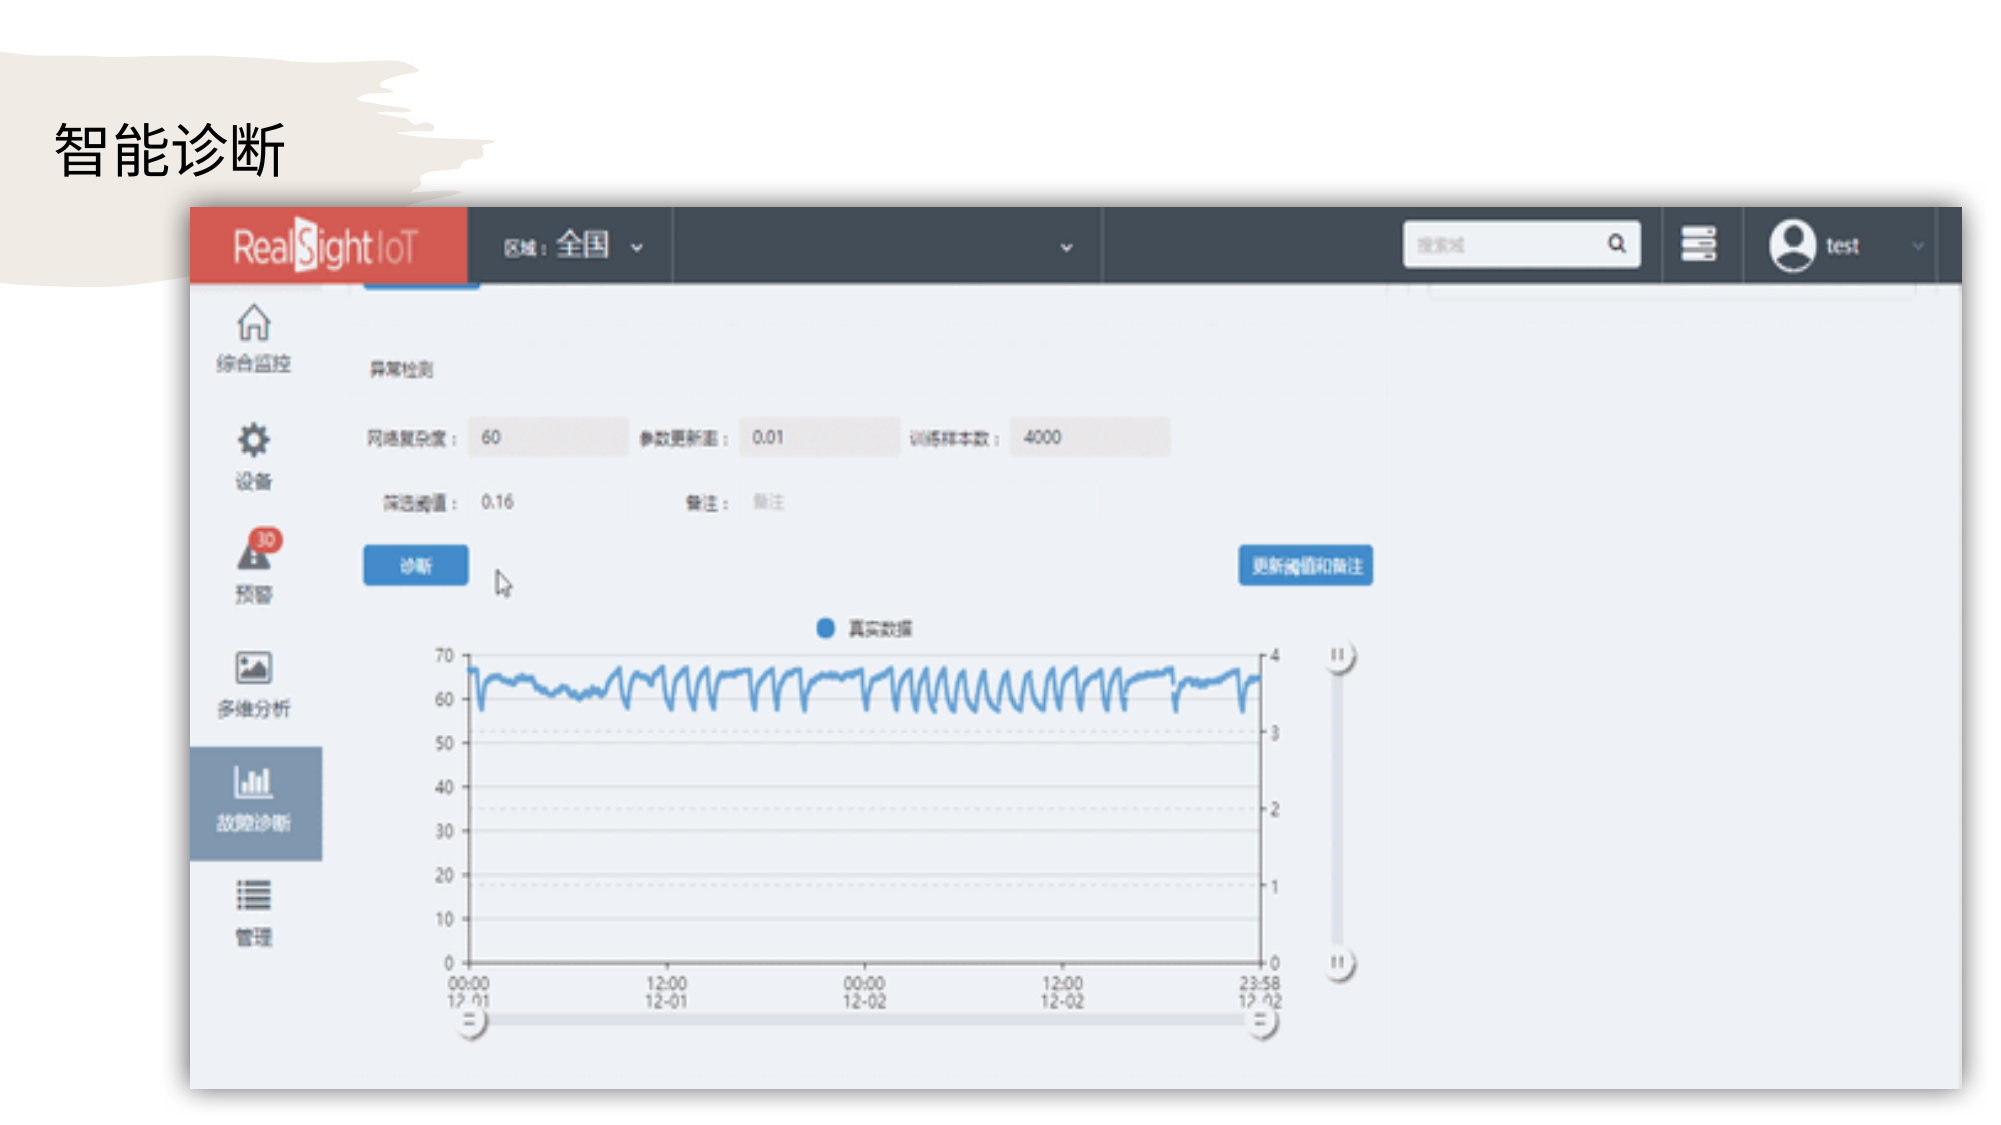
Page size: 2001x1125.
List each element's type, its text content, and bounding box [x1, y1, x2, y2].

picture [190, 207, 1962, 1090]
title 智能诊断 [39, 113, 310, 194]
